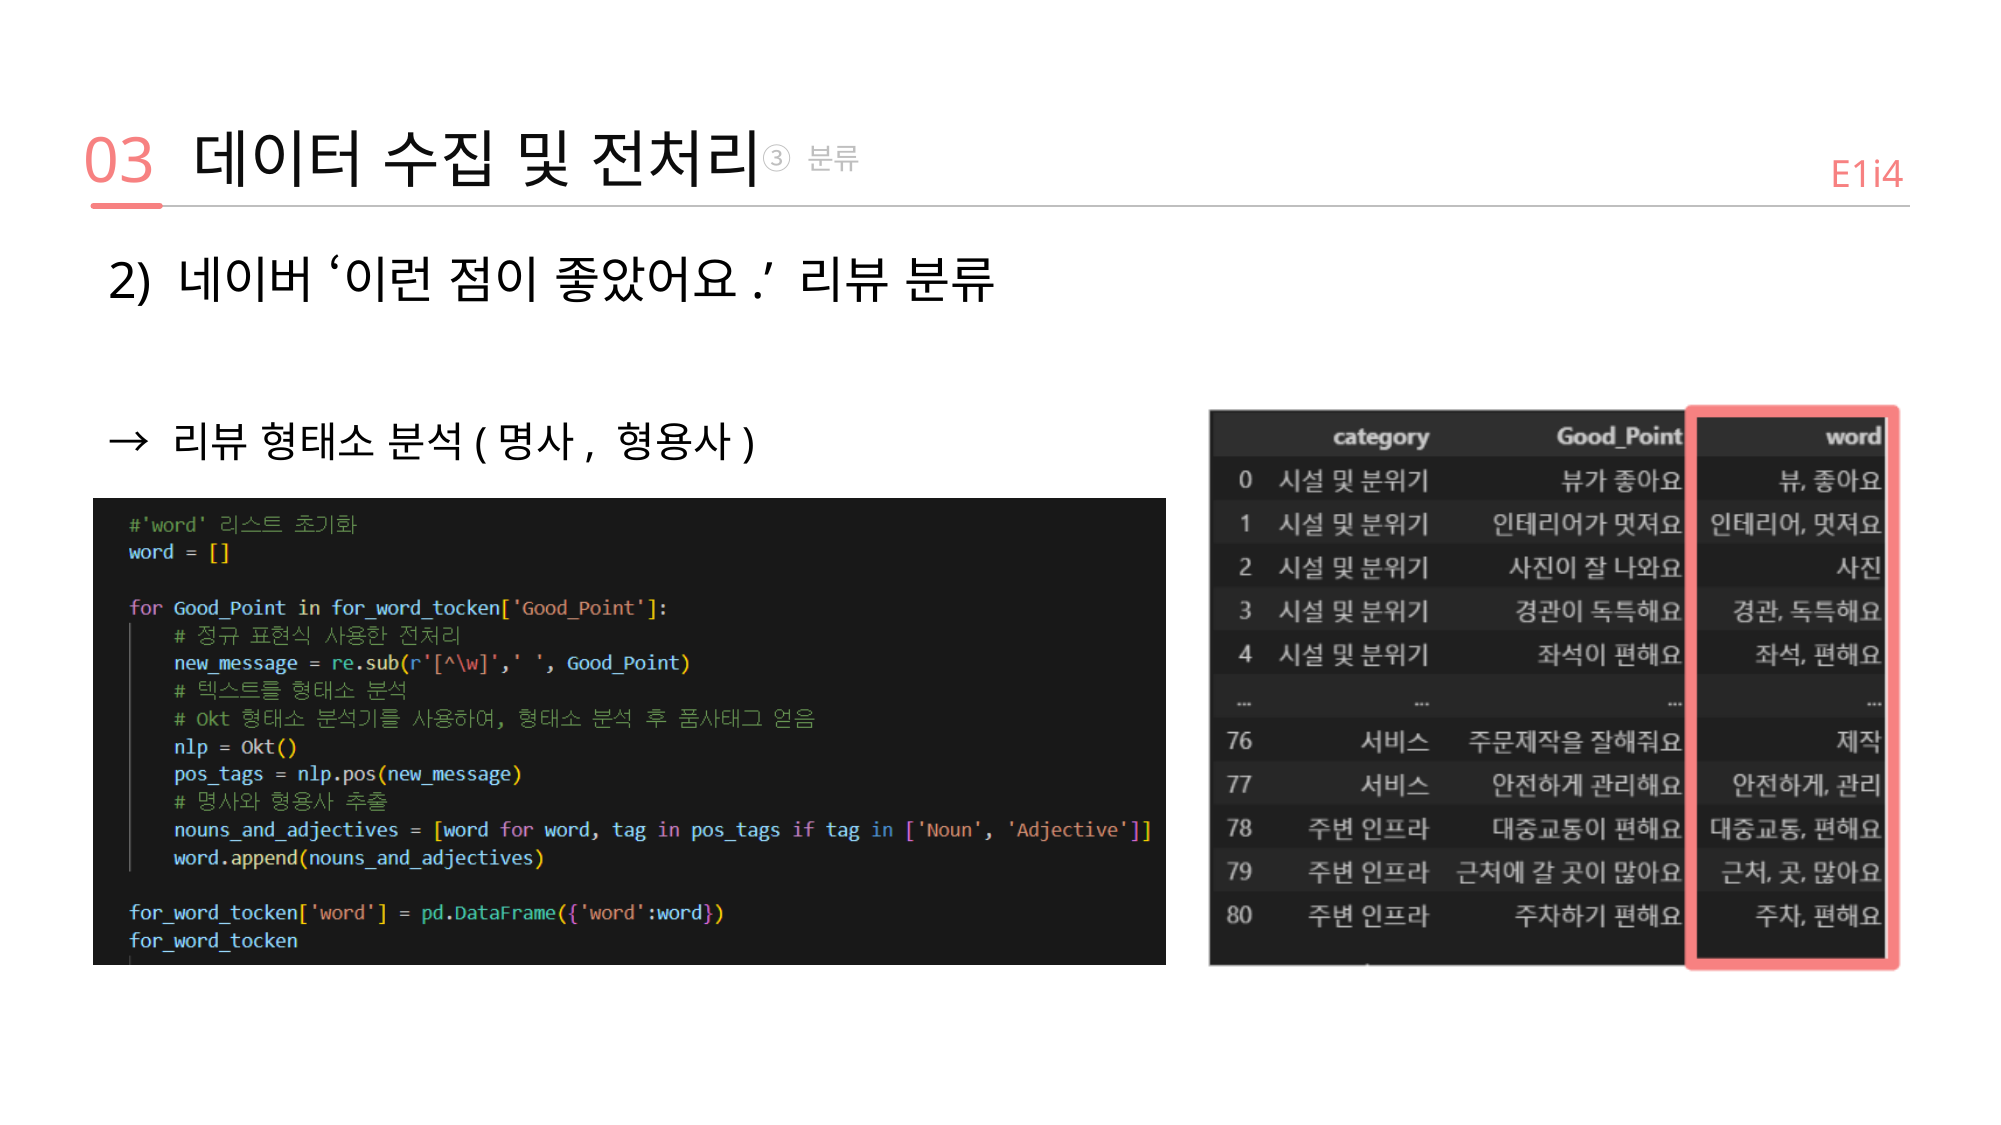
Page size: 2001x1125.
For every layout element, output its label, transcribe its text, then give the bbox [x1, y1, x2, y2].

text_box → 리뷰 형태소 분석(명사, 형용사) [93, 400, 965, 497]
text_box 03 [83, 119, 199, 195]
picture [93, 497, 1167, 965]
text_box ③ 분류 [762, 140, 1221, 176]
text_box 데이터 수집 및 전처리 [199, 119, 843, 195]
picture [1190, 379, 1918, 984]
text_box 2) 네이버 ‘이런 점이 좋았어요.’ 리뷰 분류 [93, 233, 1518, 322]
text_box E1i4 [1736, 150, 1904, 196]
